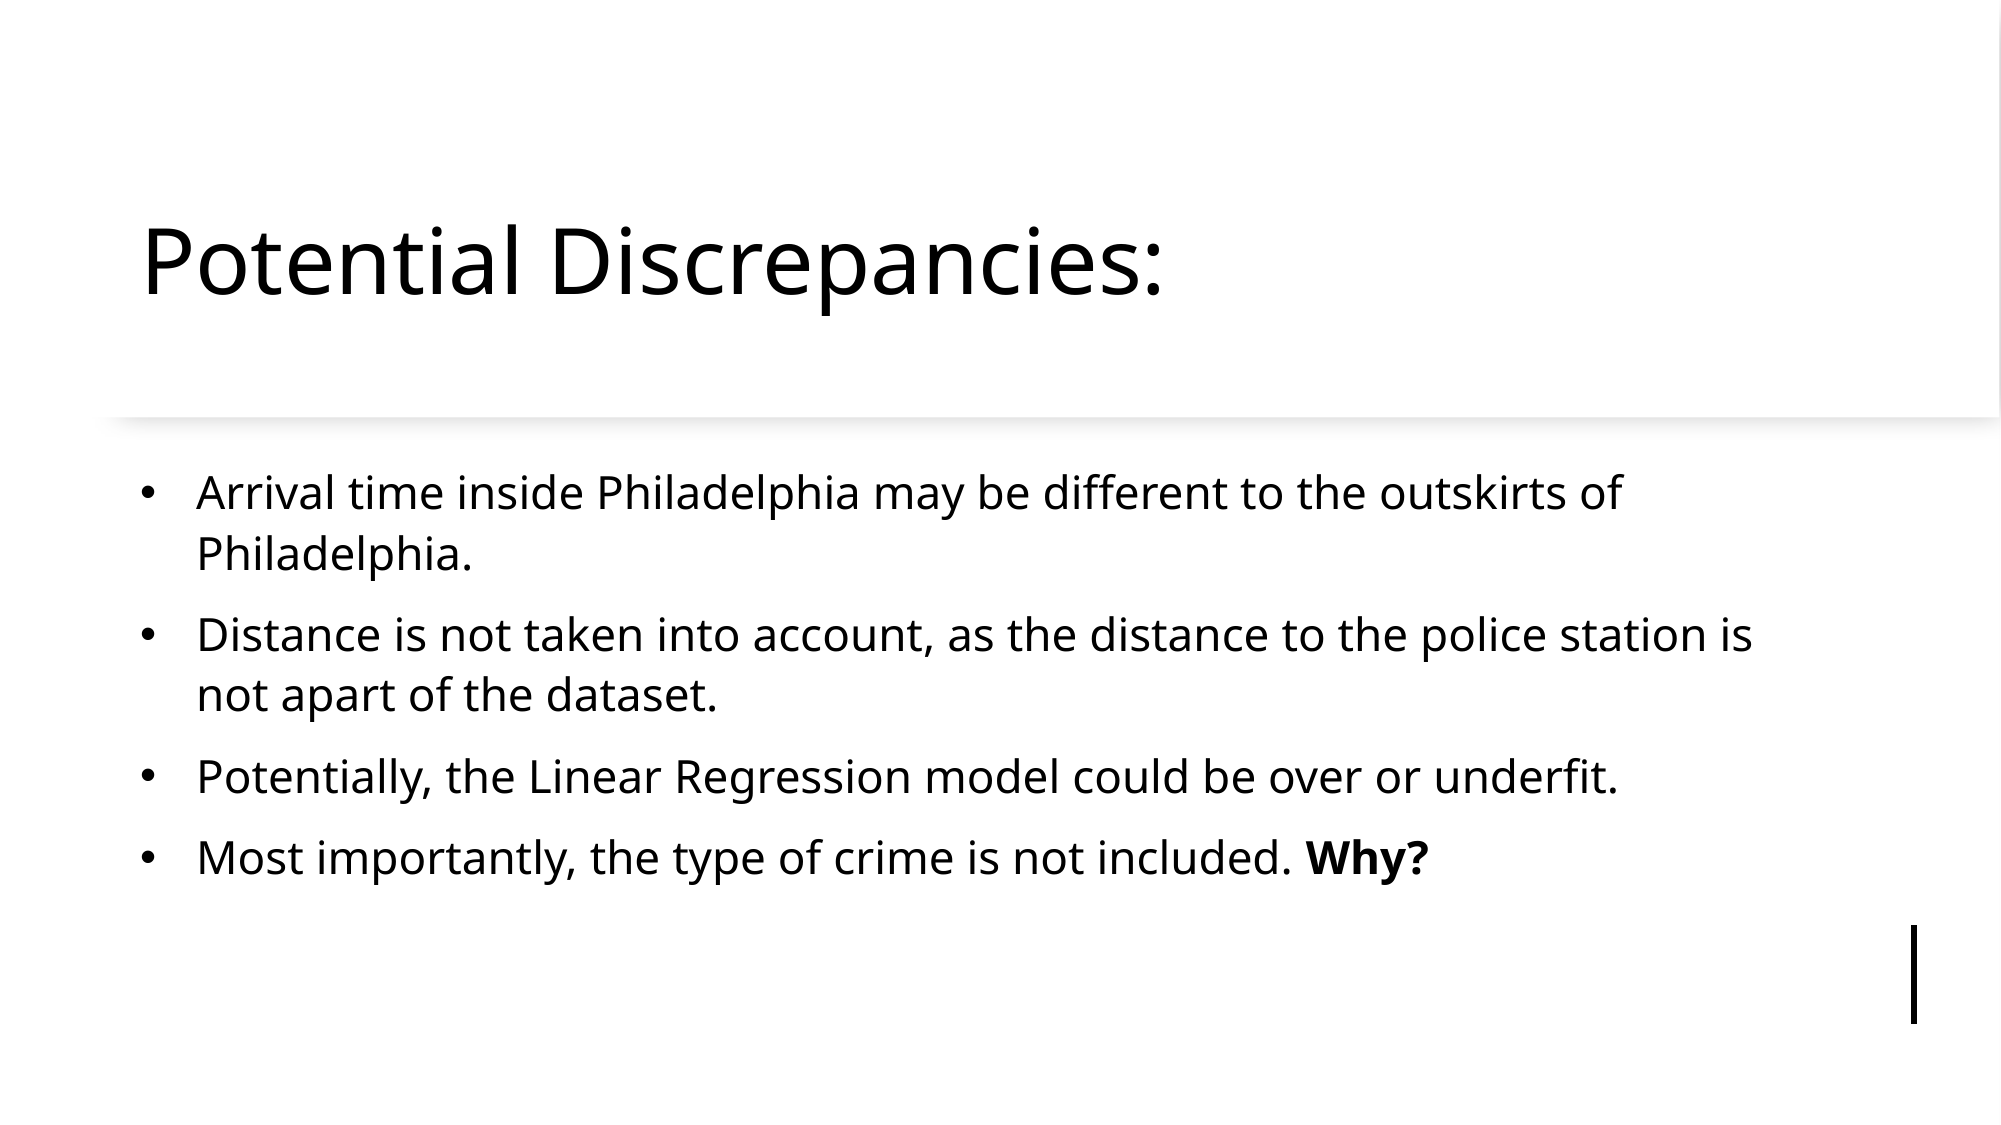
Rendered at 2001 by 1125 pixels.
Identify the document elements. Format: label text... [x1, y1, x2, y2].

list Arrival time inside Philadelphia may be different to the outskirts of Philadelphia. Distance is not taken into account, as the distance to the police station is not apart of the dataset. Potentially, the Linear Regression model could be over or underfit. Most importantly, the type of crime is not included. Why? [124, 451, 1828, 987]
title Potential Discrepancies: [124, 140, 1828, 376]
